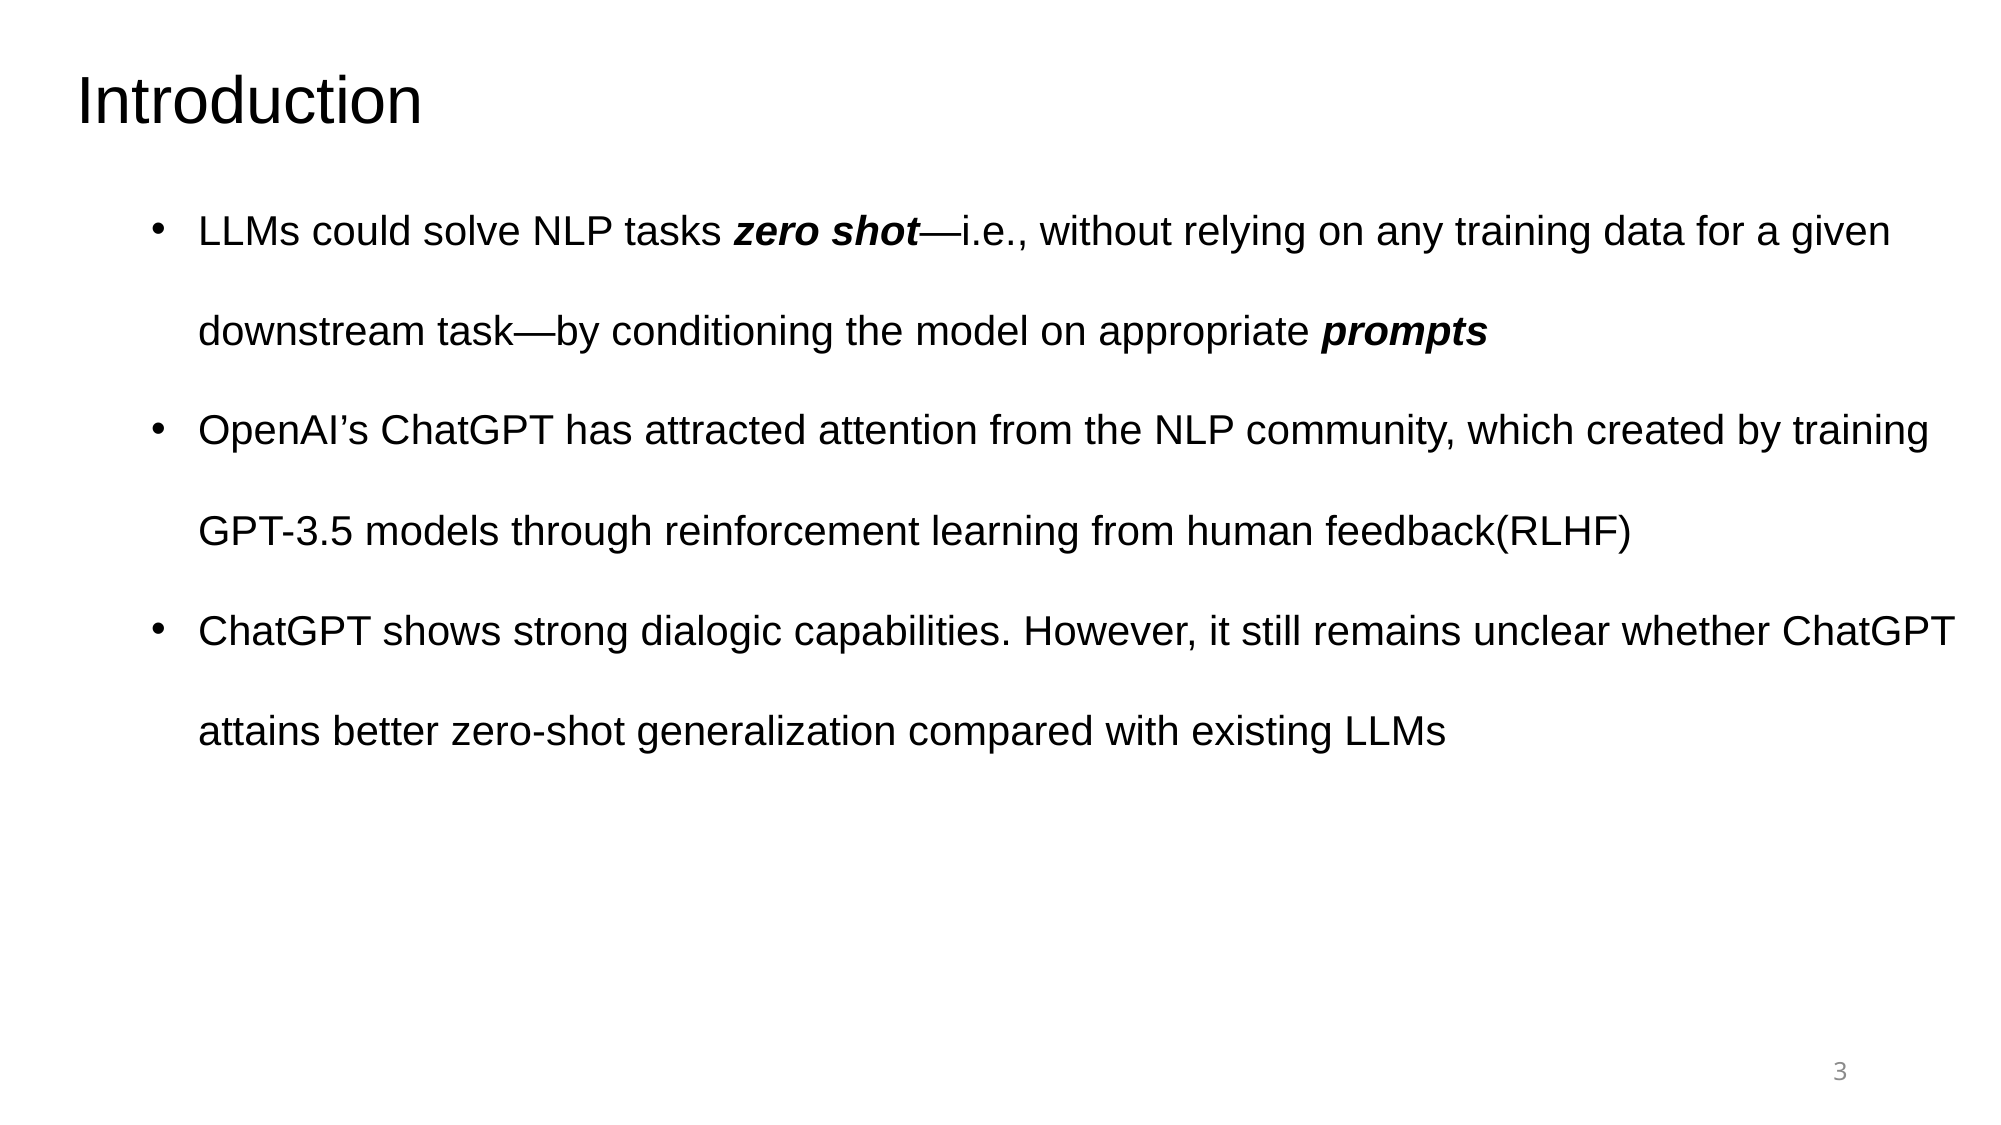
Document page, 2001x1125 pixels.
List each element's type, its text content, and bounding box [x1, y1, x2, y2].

text_box Introduction [61, 49, 1068, 145]
slide_number 3 [1412, 1042, 1863, 1103]
text_box LLMs could solve NLP tasks zero shot—i.e., without relying on any training data for a given downstream task—by conditioning the model on appropriate prompts OpenAI’s ChatGPT has attracted attention from the NLP community, which created by training GPT-3.5 models through reinforcement learning from human feedback(RLHF) ChatGPT shows strong dialogic capabilities. However, it still remains unclear whether ChatGPT attains better zero-shot generalization compared with existing LLMs [61, 145, 1976, 761]
